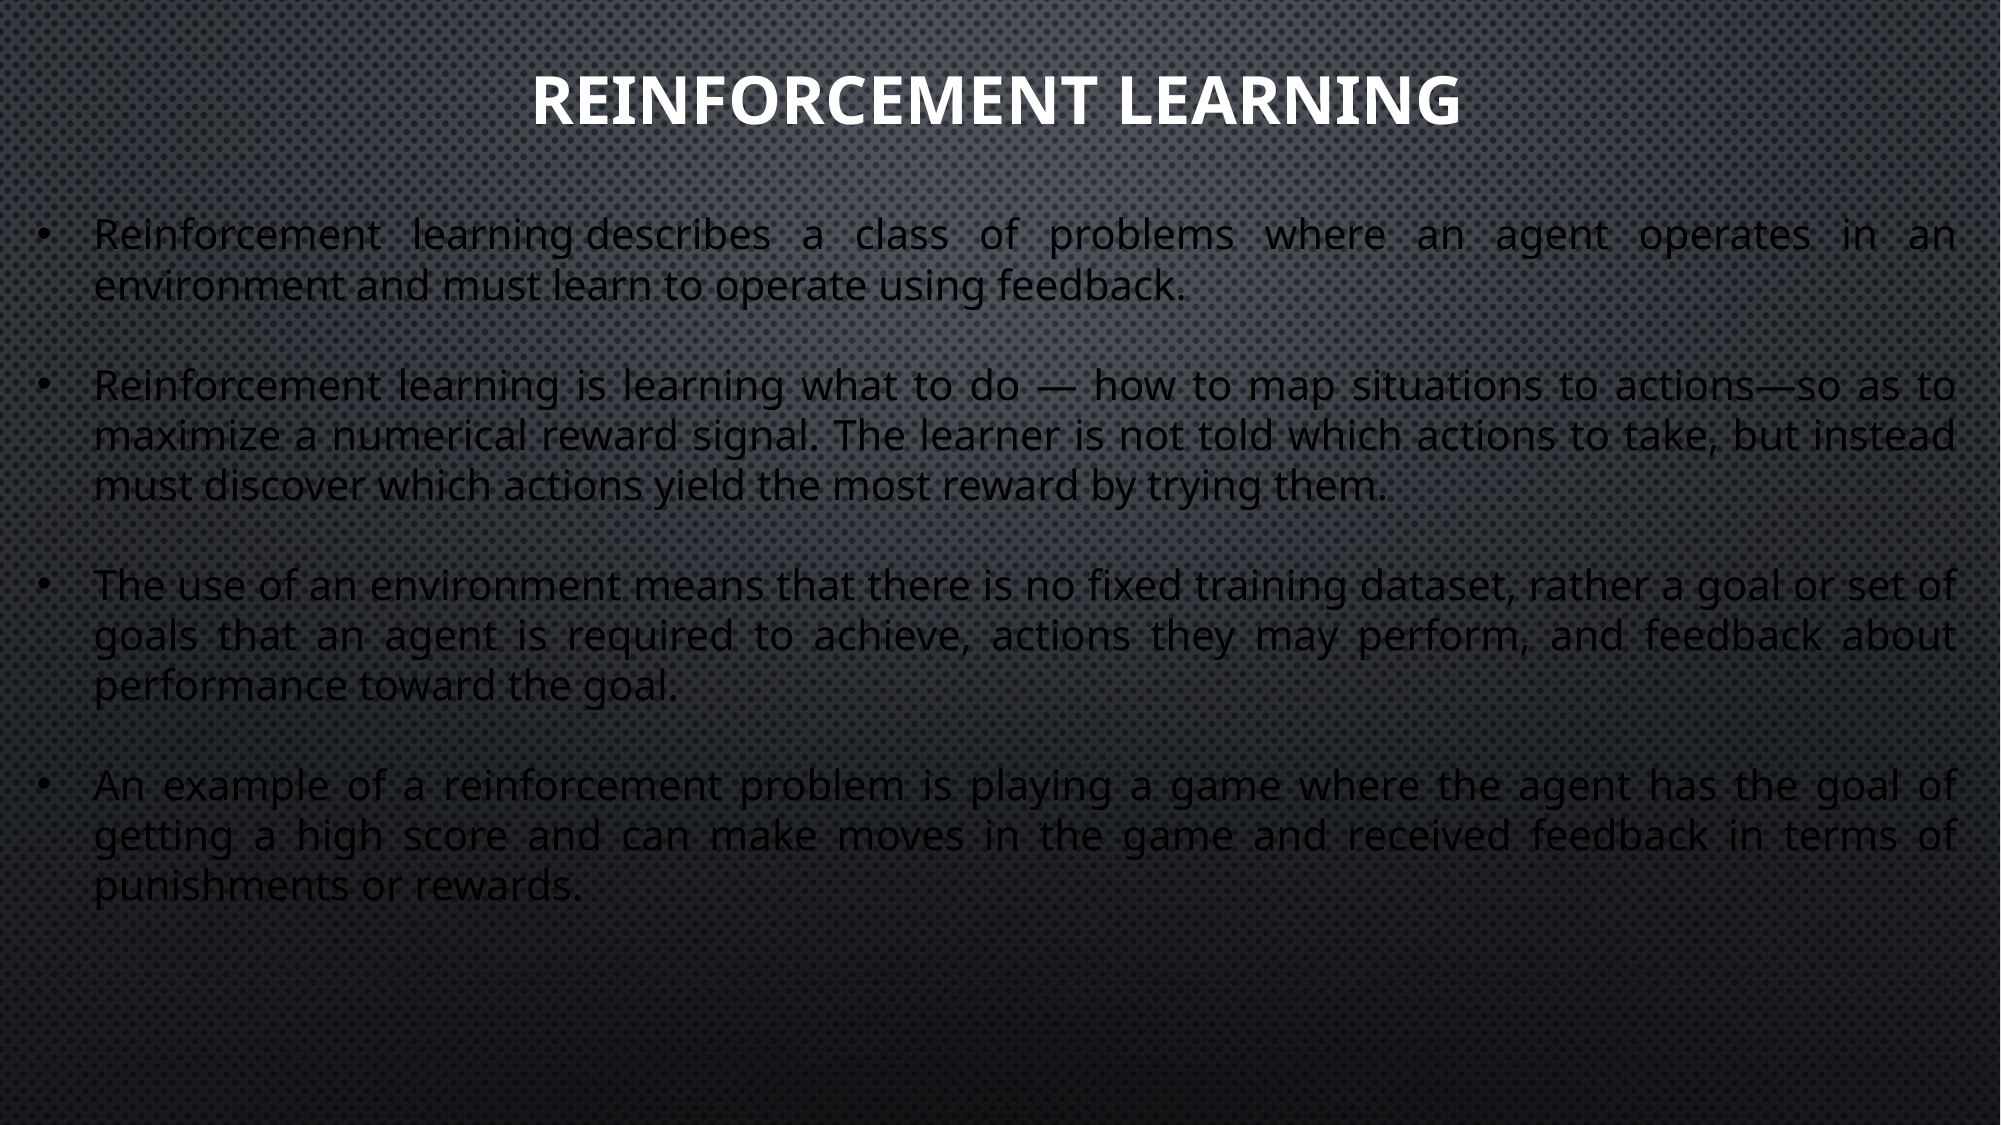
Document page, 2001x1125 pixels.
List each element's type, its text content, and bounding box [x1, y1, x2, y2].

title Reinforcement learning [22, 28, 1973, 167]
text_box Reinforcement learning describes a class of problems where an agent operates in an environment and must learn to operate using feedback. Reinforcement learning is learning what to do — how to map situations to actions—so as to maximize a numerical reward signal. The learner is not told which actions to take, but instead must discover which actions yield the most reward by trying them. The use of an environment means that there is no fixed training dataset, rather a goal or set of goals that an agent is required to achieve, actions they may perform, and feedback about performance toward the goal. An example of a reinforcement problem is playing a game where the agent has the goal of getting a high score and can make moves in the game and received feedback in terms of punishments or rewards. [22, 201, 1973, 917]
